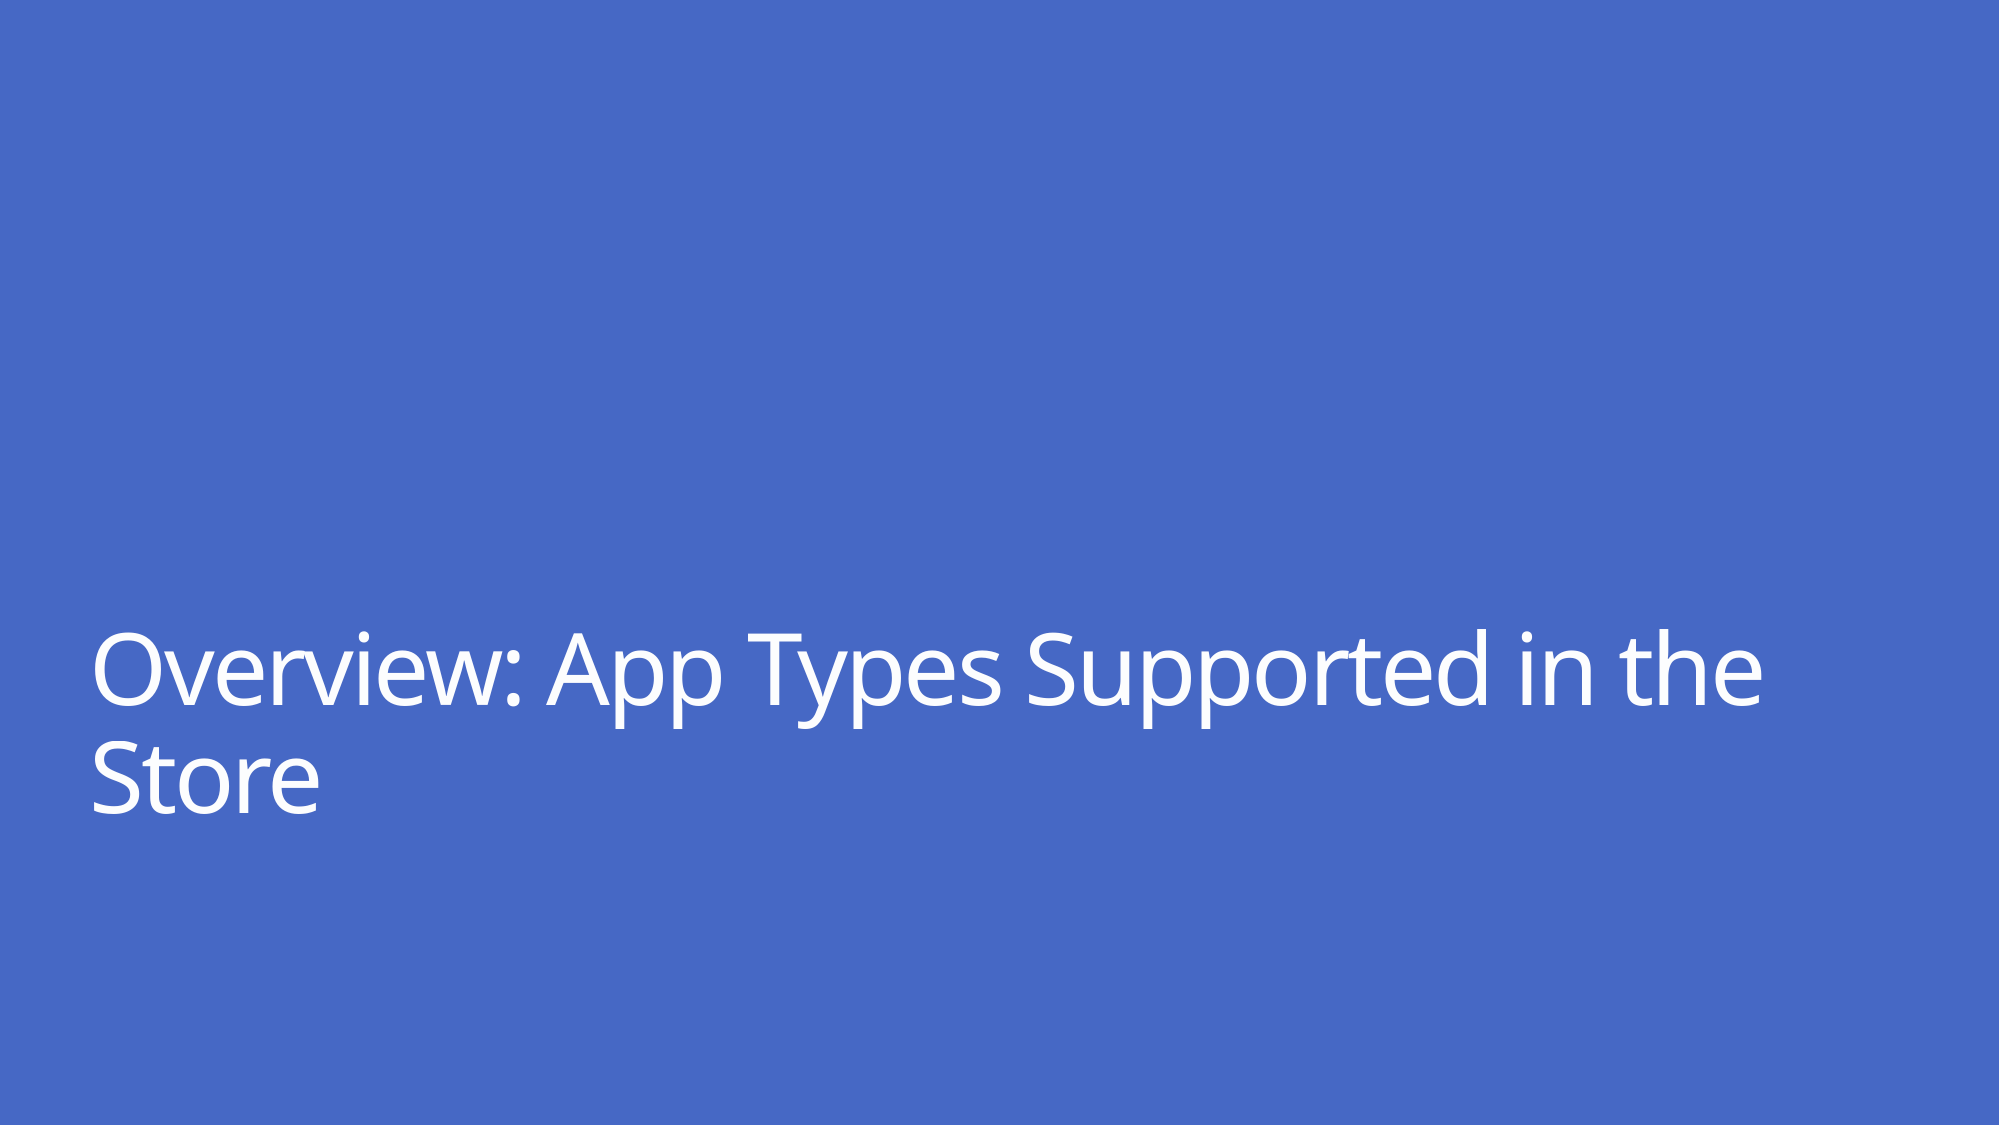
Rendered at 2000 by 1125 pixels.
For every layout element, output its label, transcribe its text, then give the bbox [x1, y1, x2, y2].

title Overview: App Types Supported in the Store [89, 619, 1953, 937]
